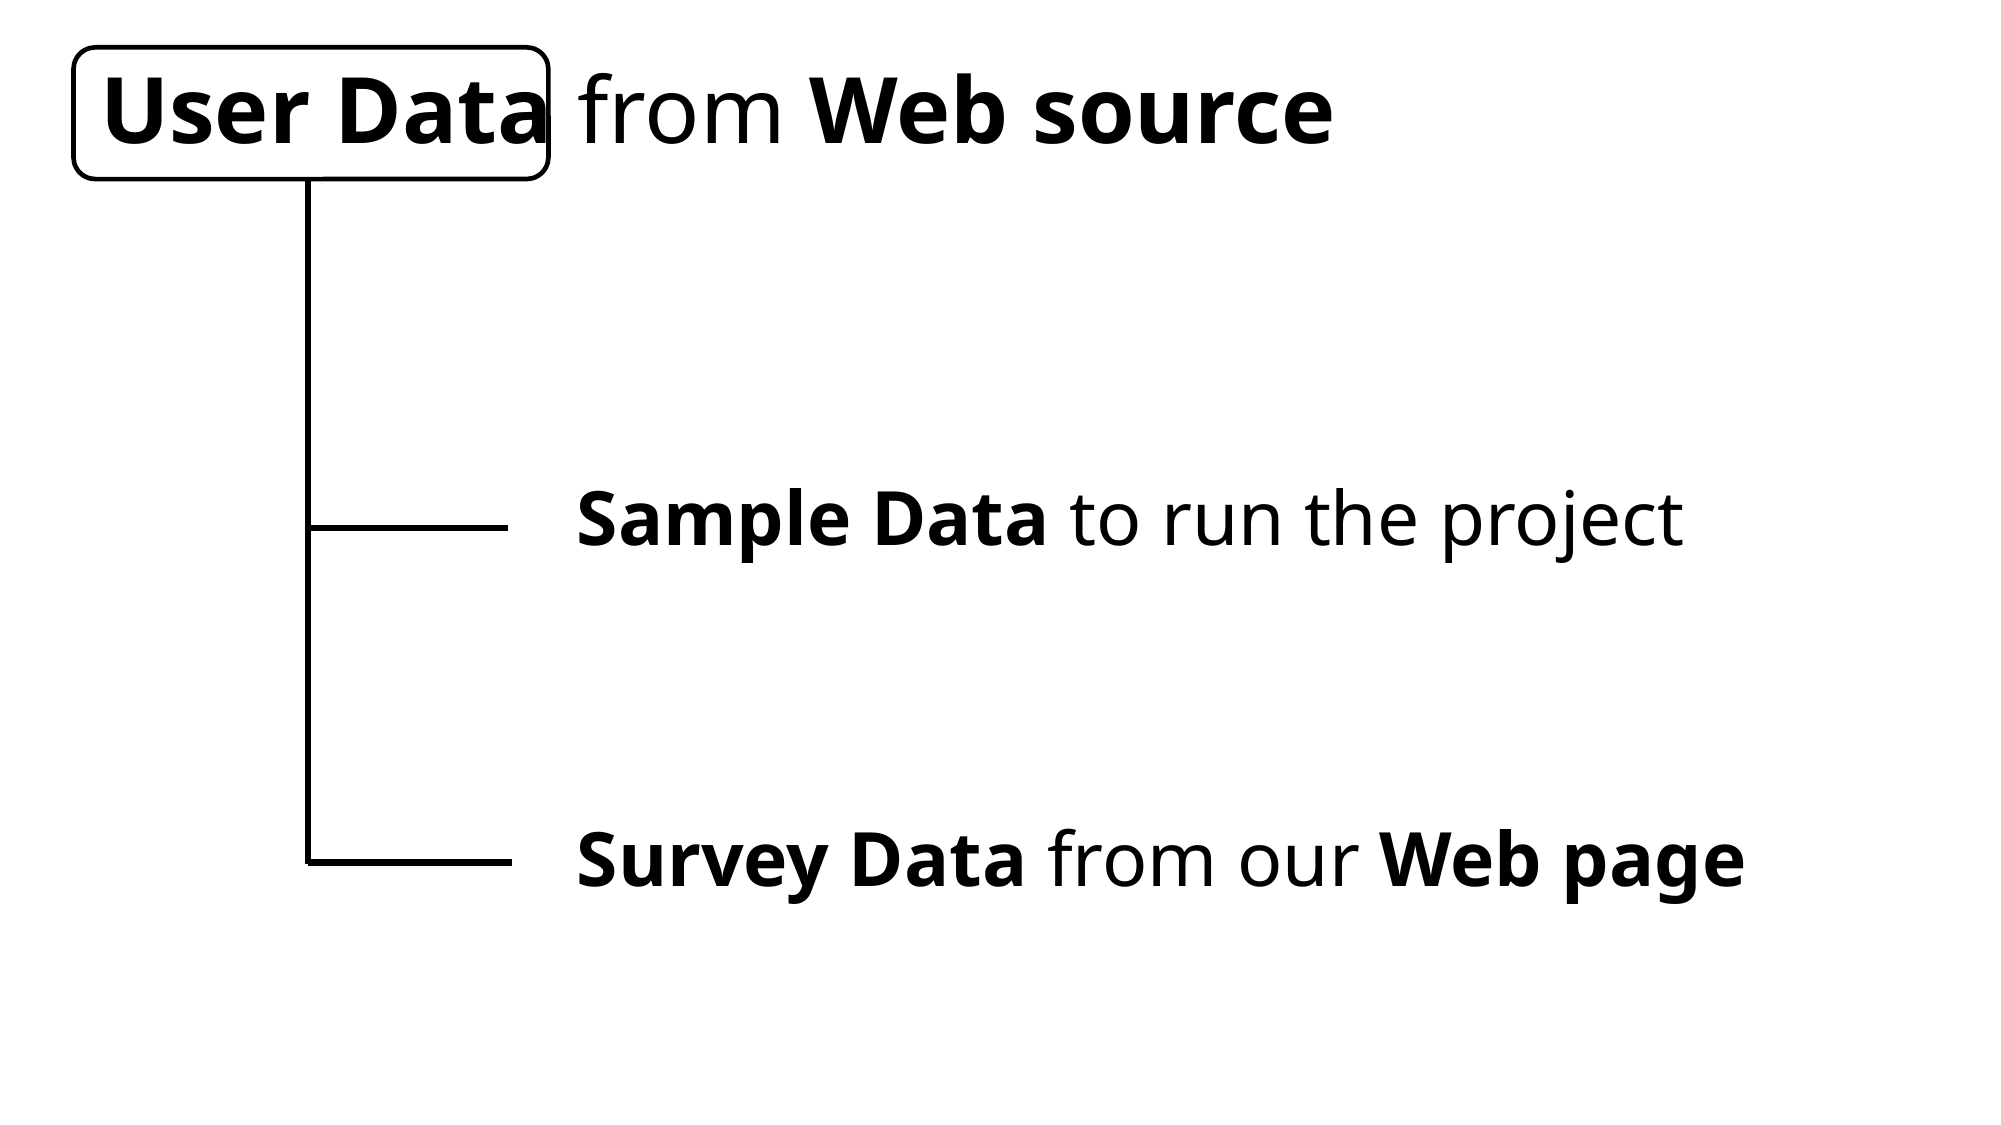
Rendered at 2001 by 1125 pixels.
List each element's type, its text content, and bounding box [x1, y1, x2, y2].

text_box Survey Data from our Web page [561, 800, 1938, 925]
title User Data from Web source [538, 52, 1461, 177]
text_box [73, 47, 549, 180]
text_box Sample Data to run the project [561, 459, 1938, 584]
